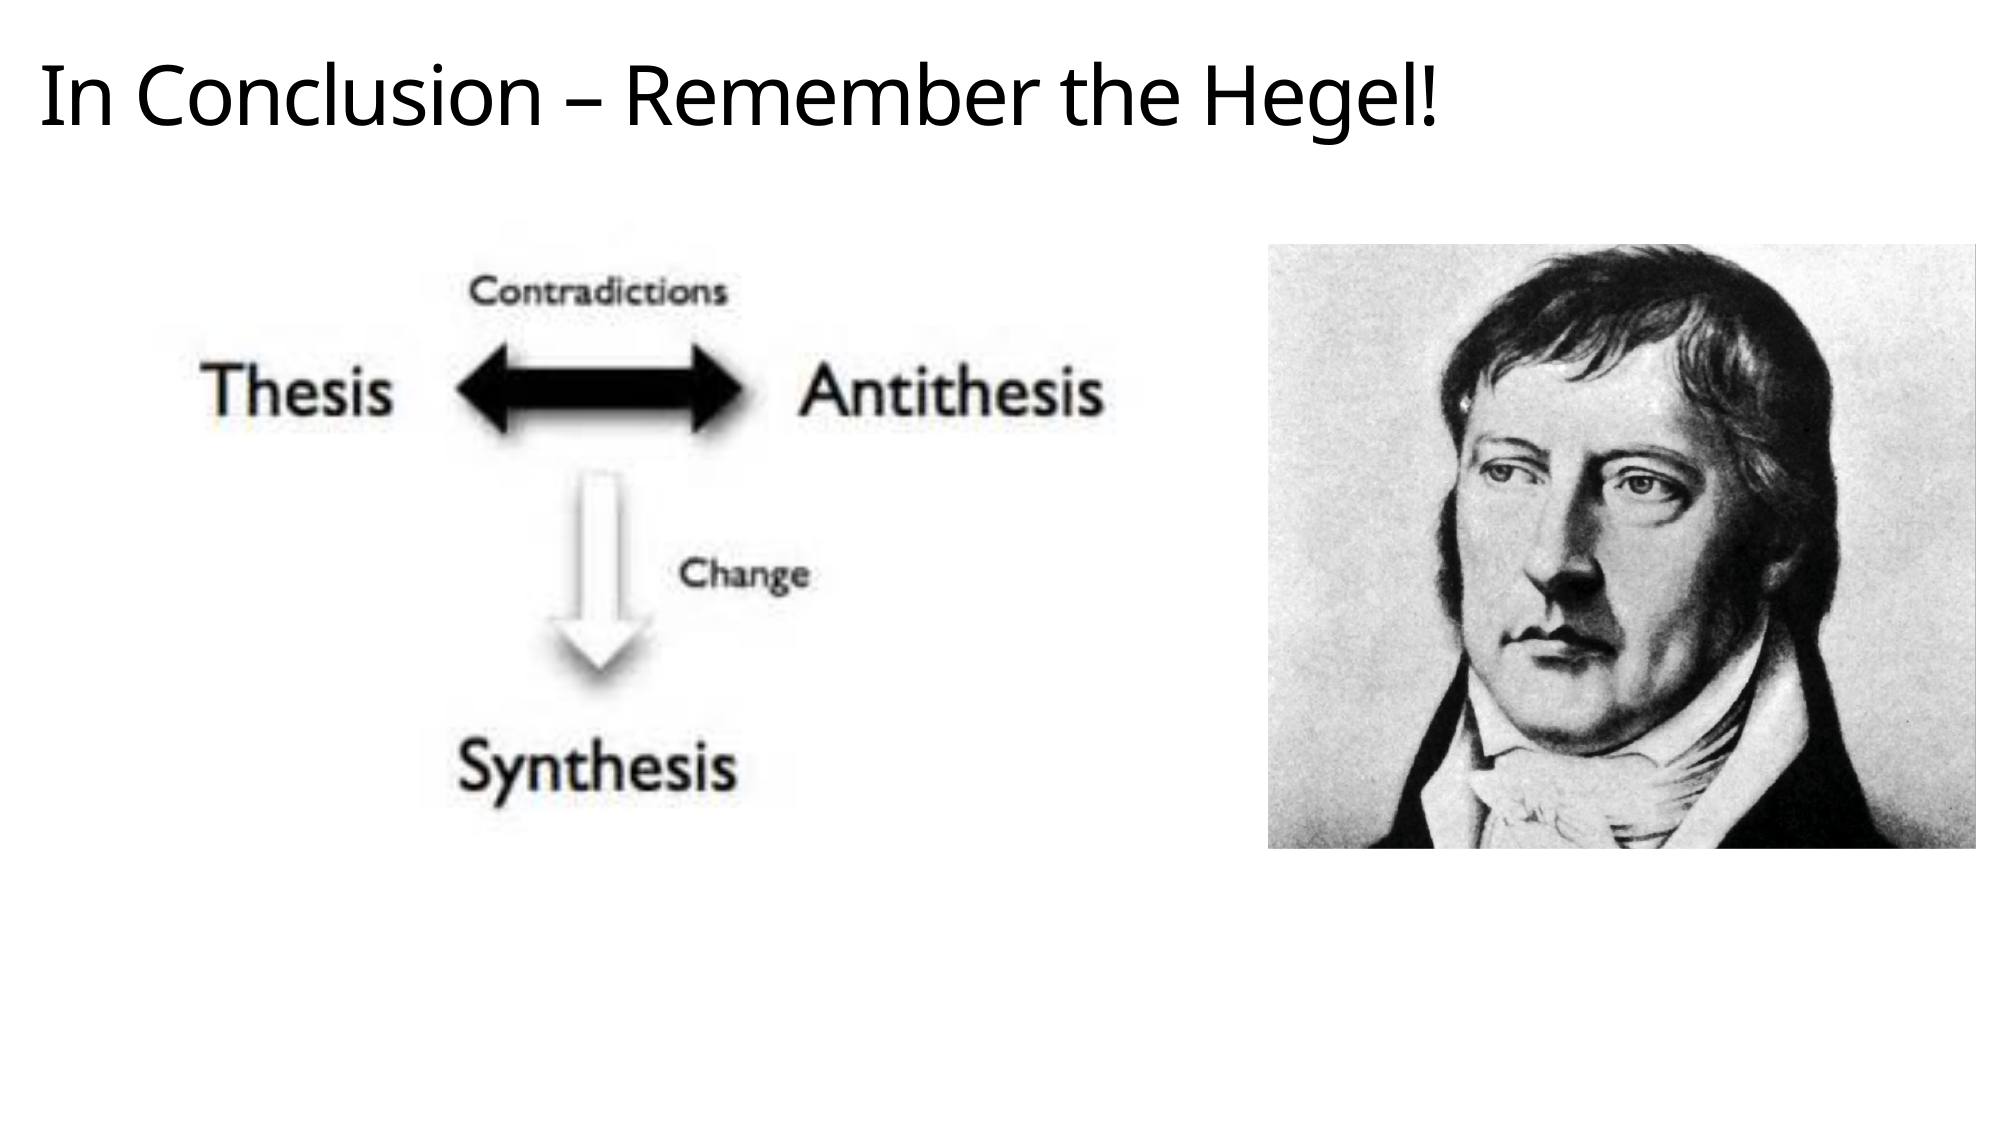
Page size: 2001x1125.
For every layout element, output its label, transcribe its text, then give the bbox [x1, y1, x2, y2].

picture [1268, 244, 1976, 849]
picture [154, 220, 1157, 849]
title In Conclusion – Remember the Hegel! [39, 53, 1874, 145]
